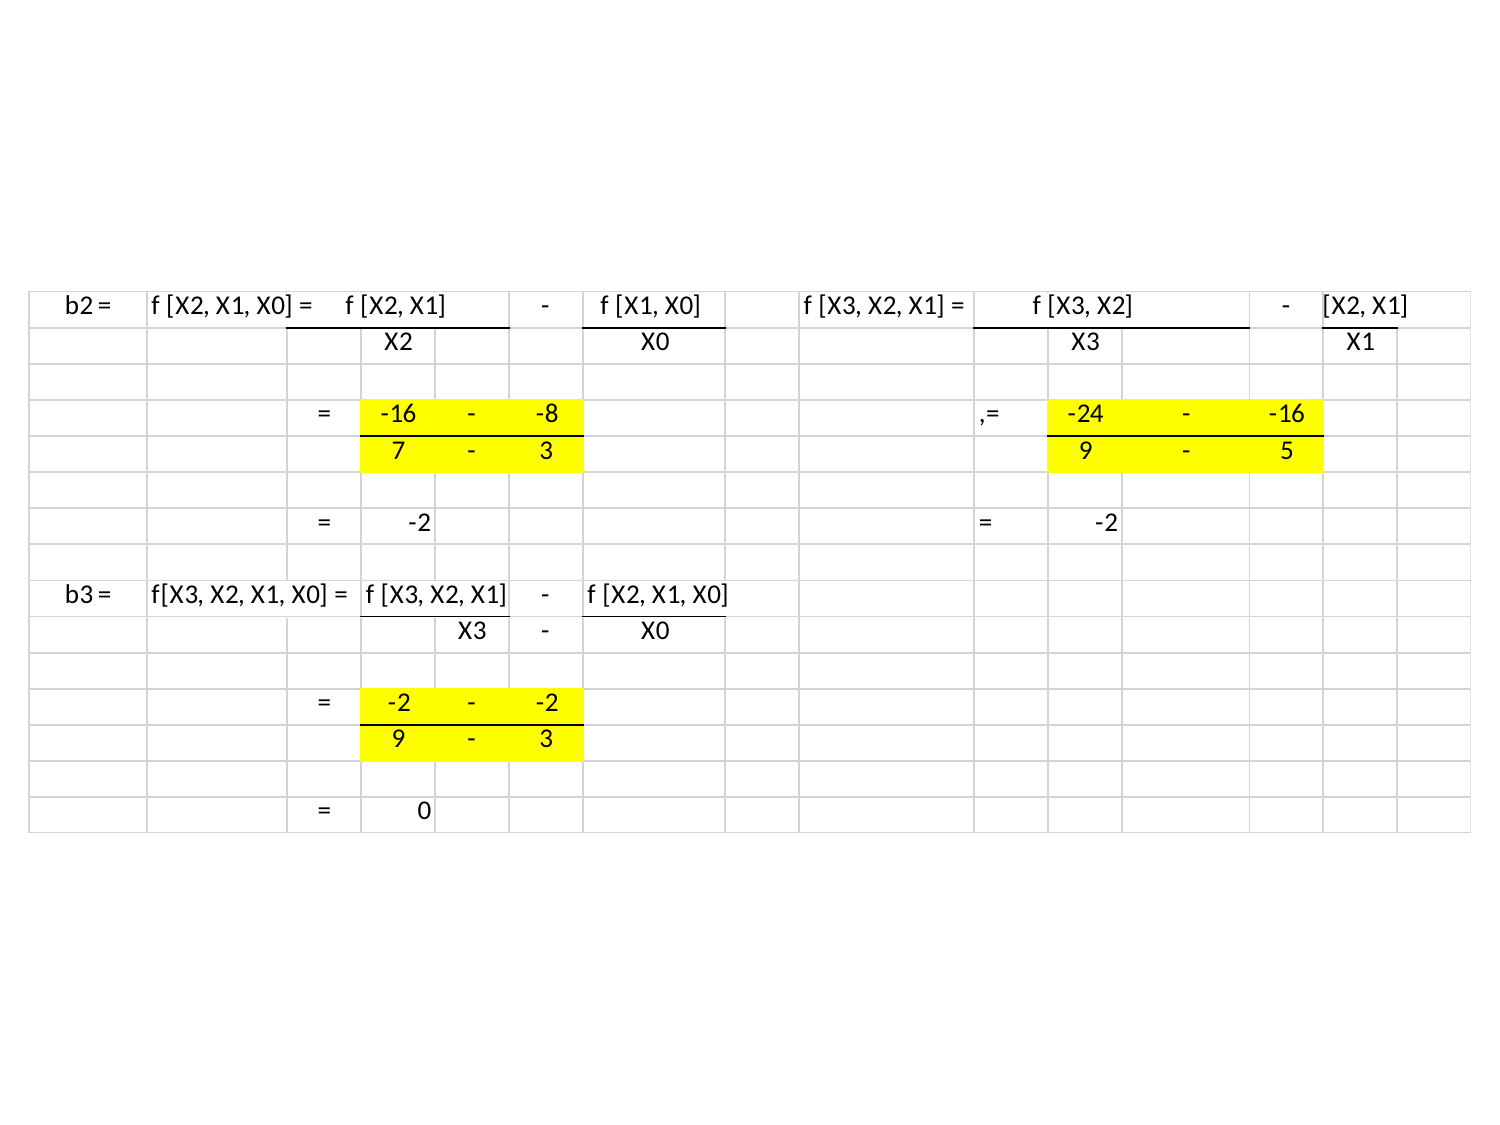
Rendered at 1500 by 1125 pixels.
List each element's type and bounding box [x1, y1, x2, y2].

picture [27, 290, 1473, 835]
